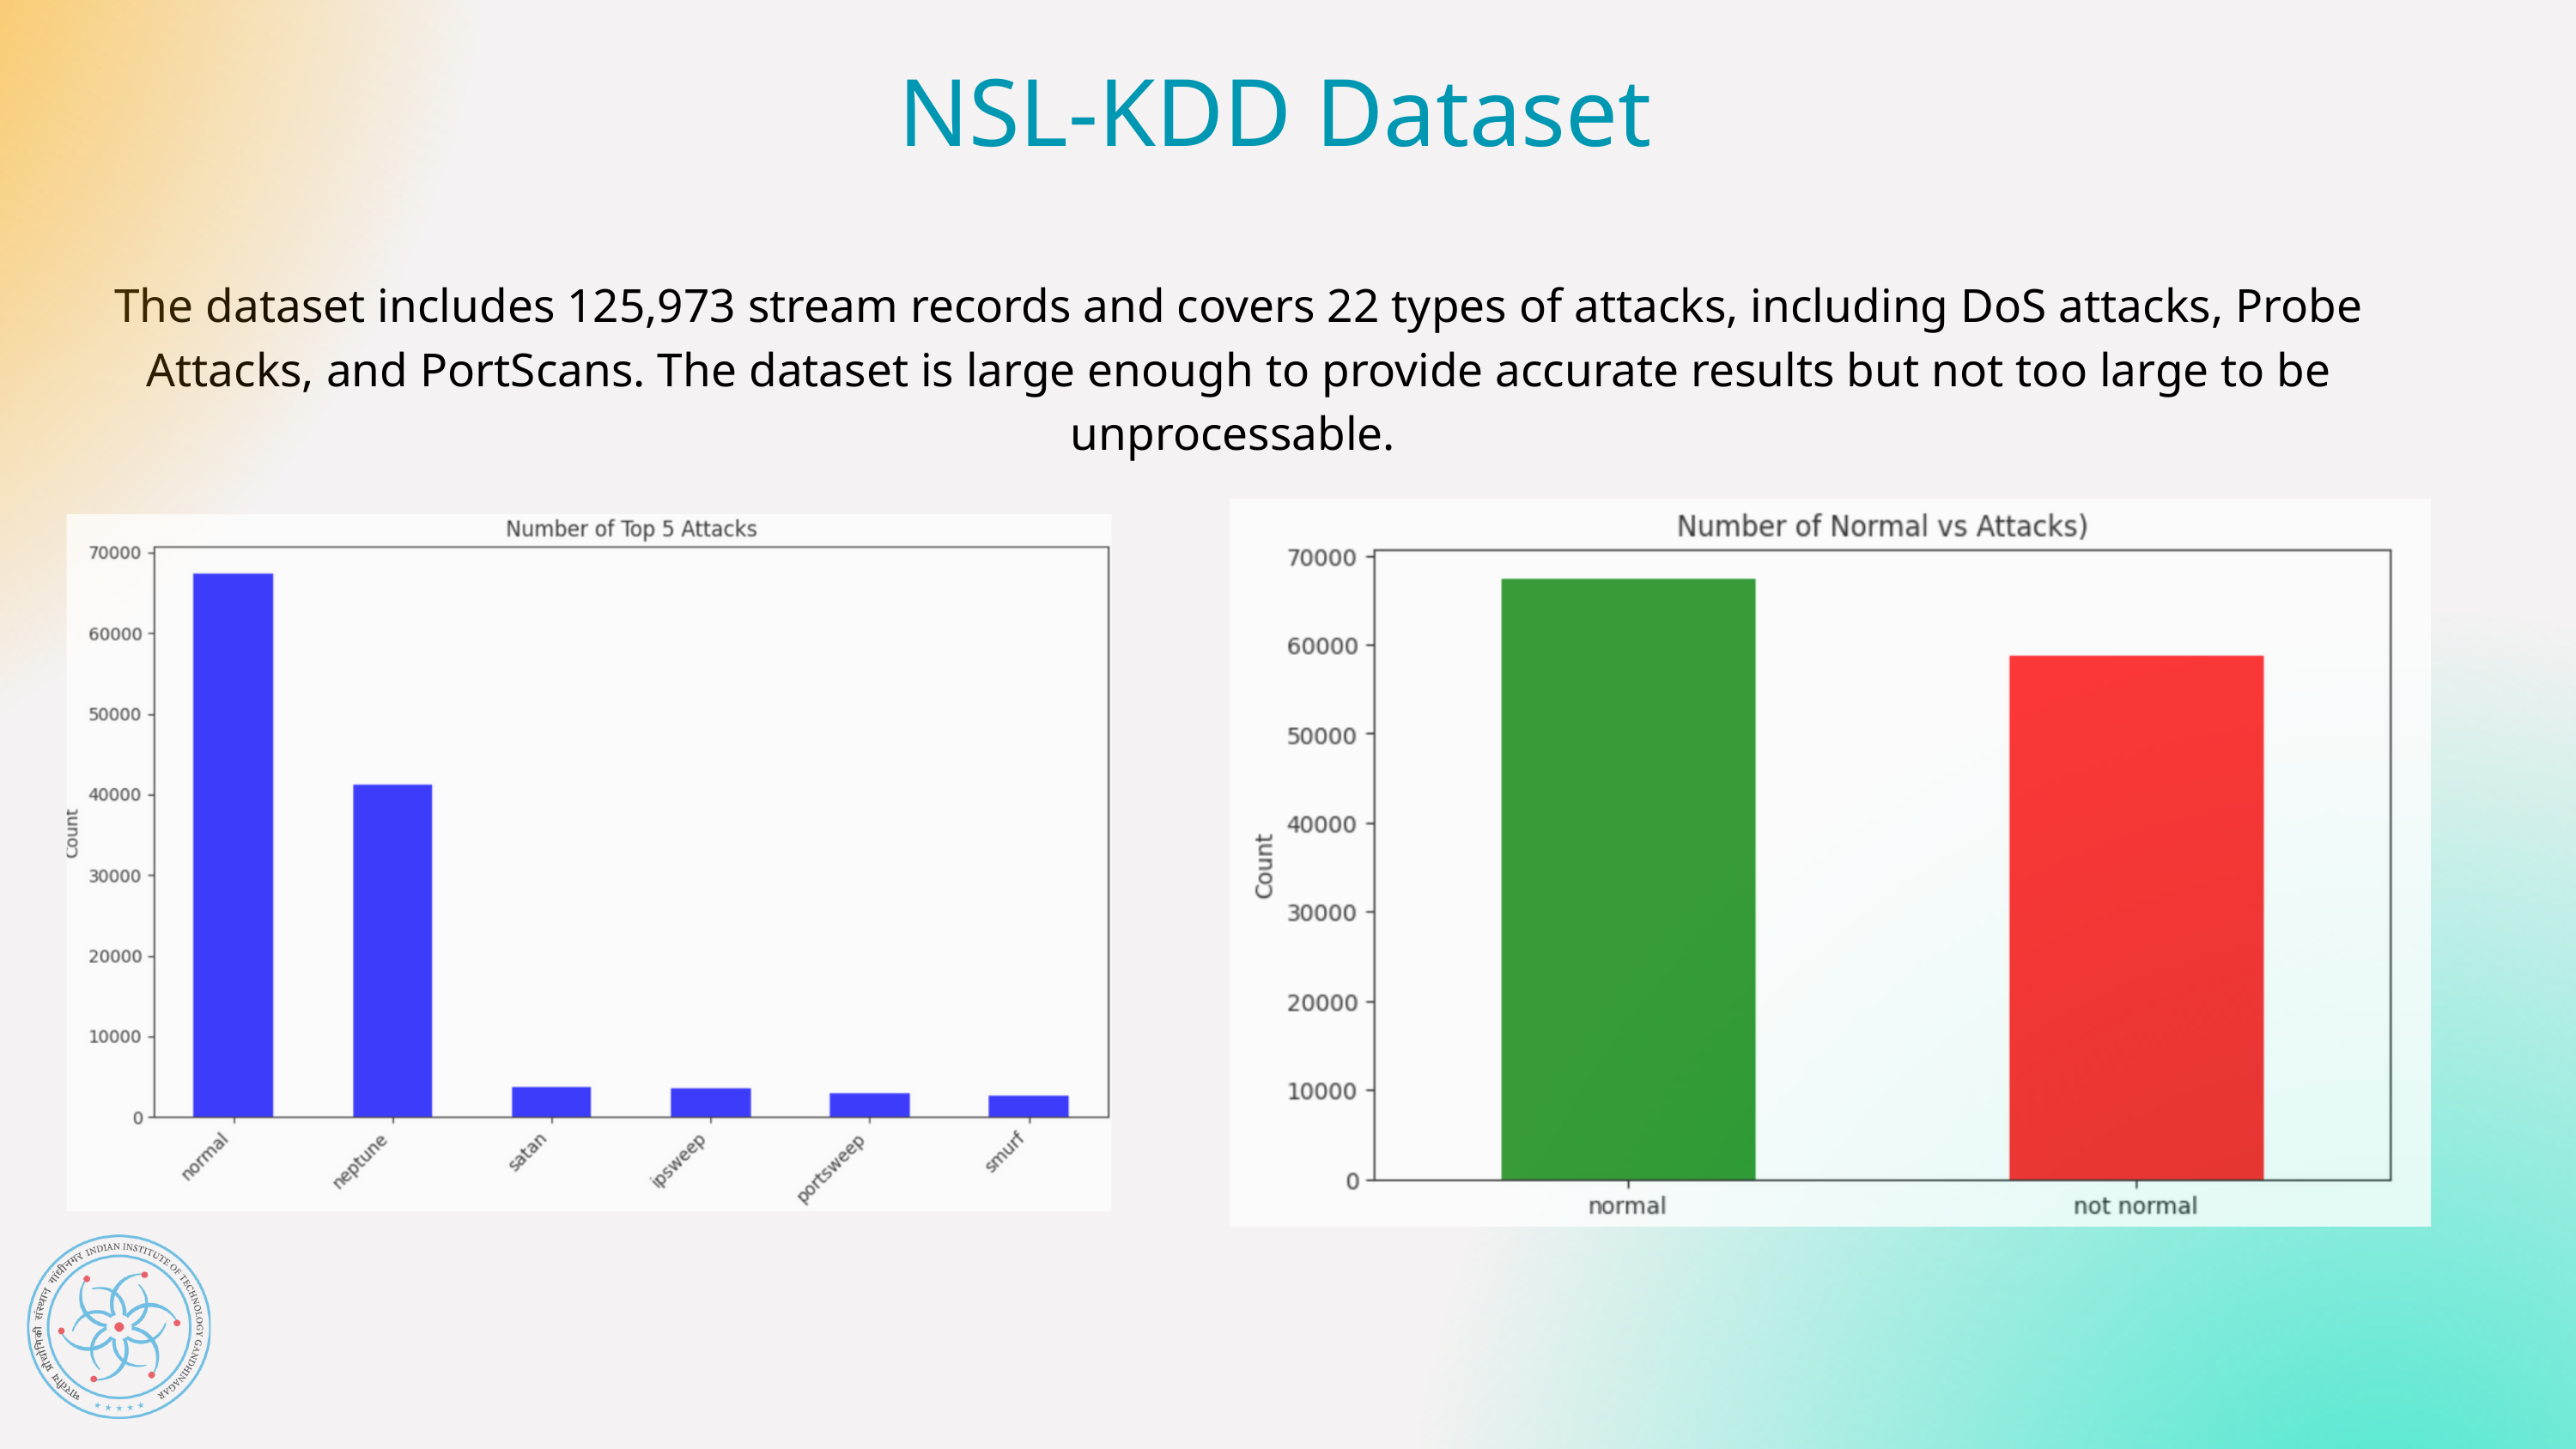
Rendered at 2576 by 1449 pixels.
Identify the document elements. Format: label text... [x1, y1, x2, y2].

text_box [66, 514, 1112, 1211]
text_box NSL-KDD Dataset [830, 67, 1720, 165]
text_box [1311, 514, 2576, 1449]
text_box [1230, 524, 2432, 1227]
text_box [0, 0, 590, 937]
text_box [27, 1234, 211, 1419]
text_box The dataset includes 125,973 stream records and covers 22 types of attacks, including DoS attacks, Probe Attacks, and PortScans. The dataset is large enough to provide accurate results but not too large to be unprocessable. [590, 203, 2432, 524]
